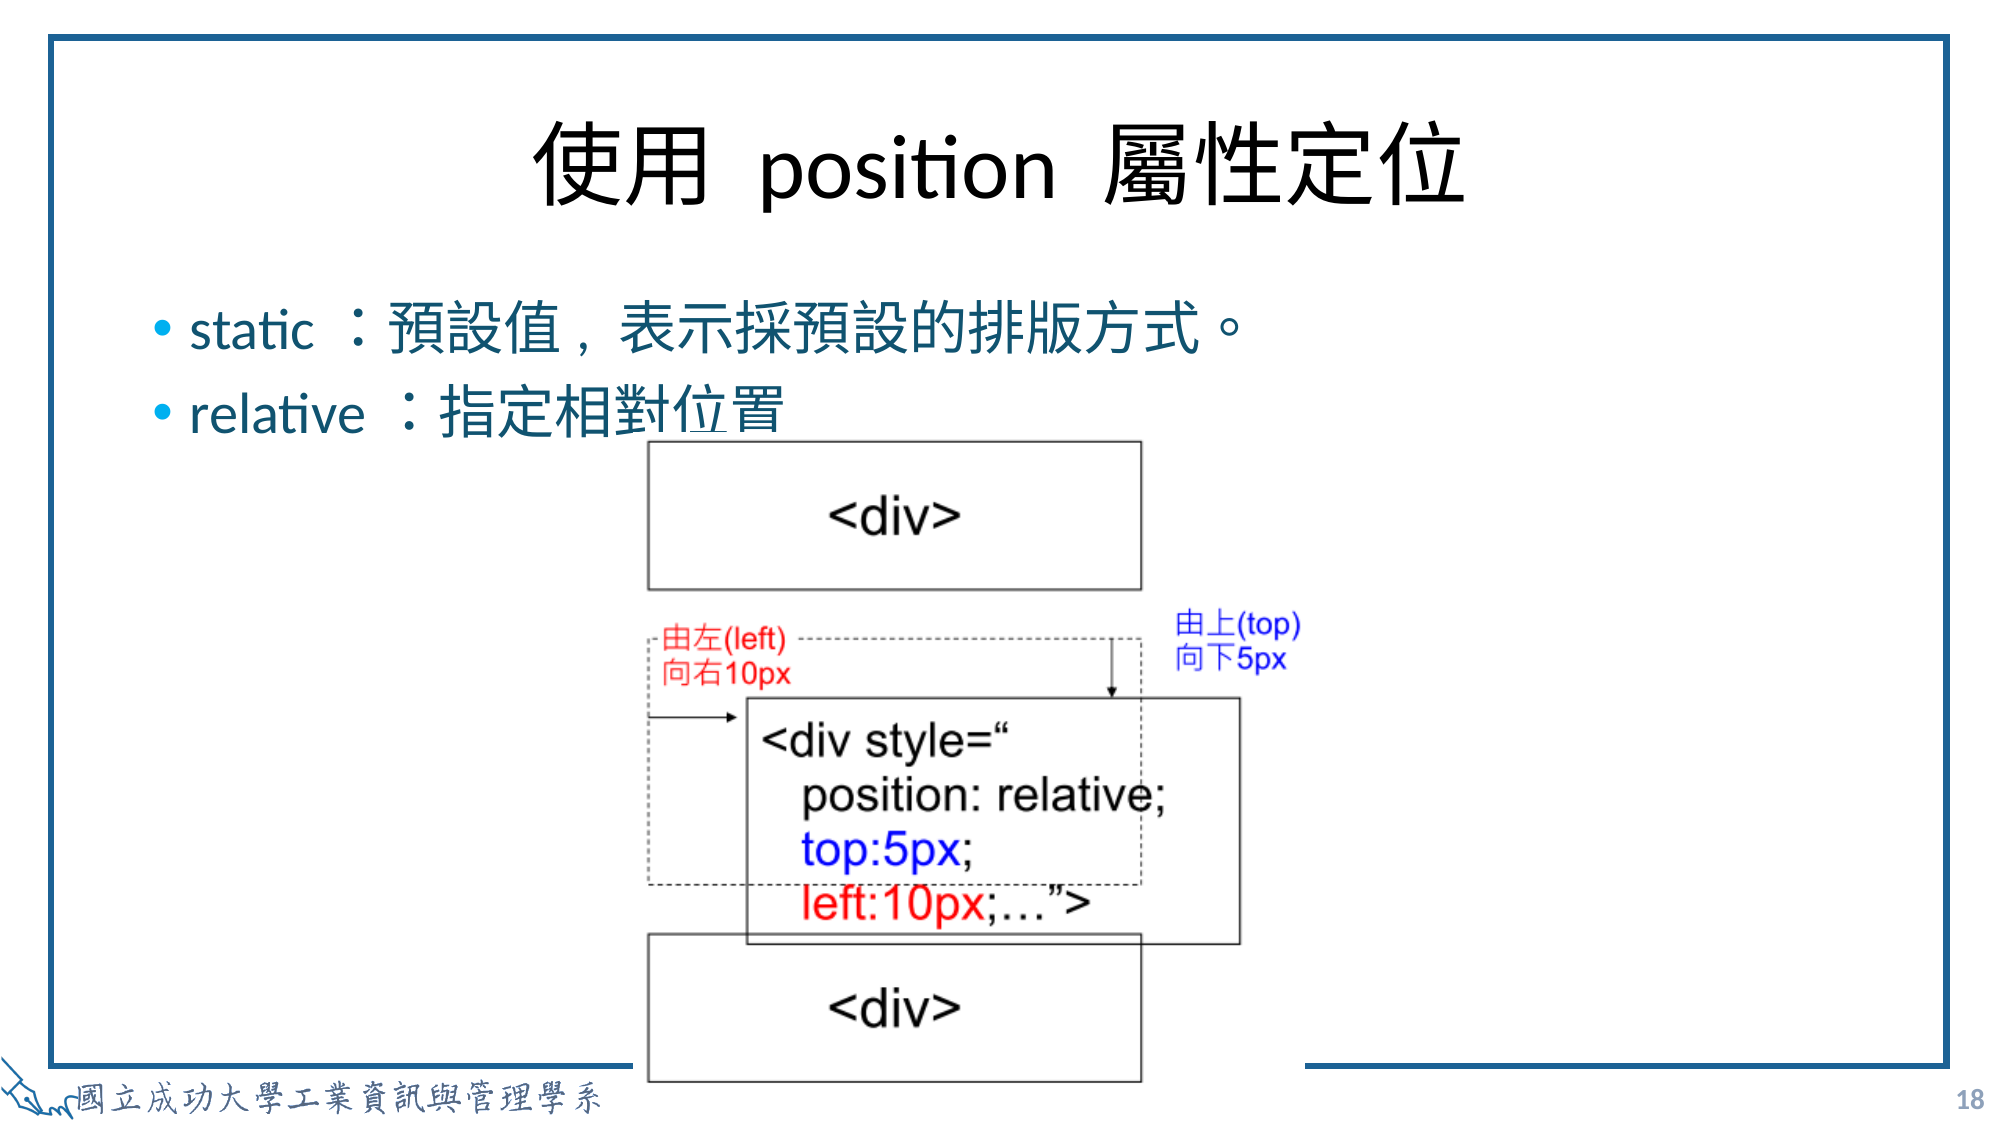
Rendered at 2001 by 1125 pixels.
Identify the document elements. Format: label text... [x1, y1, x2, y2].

list static：預設值, 表示採預設的排版方式。 relative：指定相對位置 [137, 291, 1863, 1006]
title 使用 position 屬性定位 [137, 59, 1863, 278]
slide_number 18 [1550, 1067, 2000, 1125]
picture [633, 432, 1305, 1094]
picture [0, 1049, 80, 1125]
